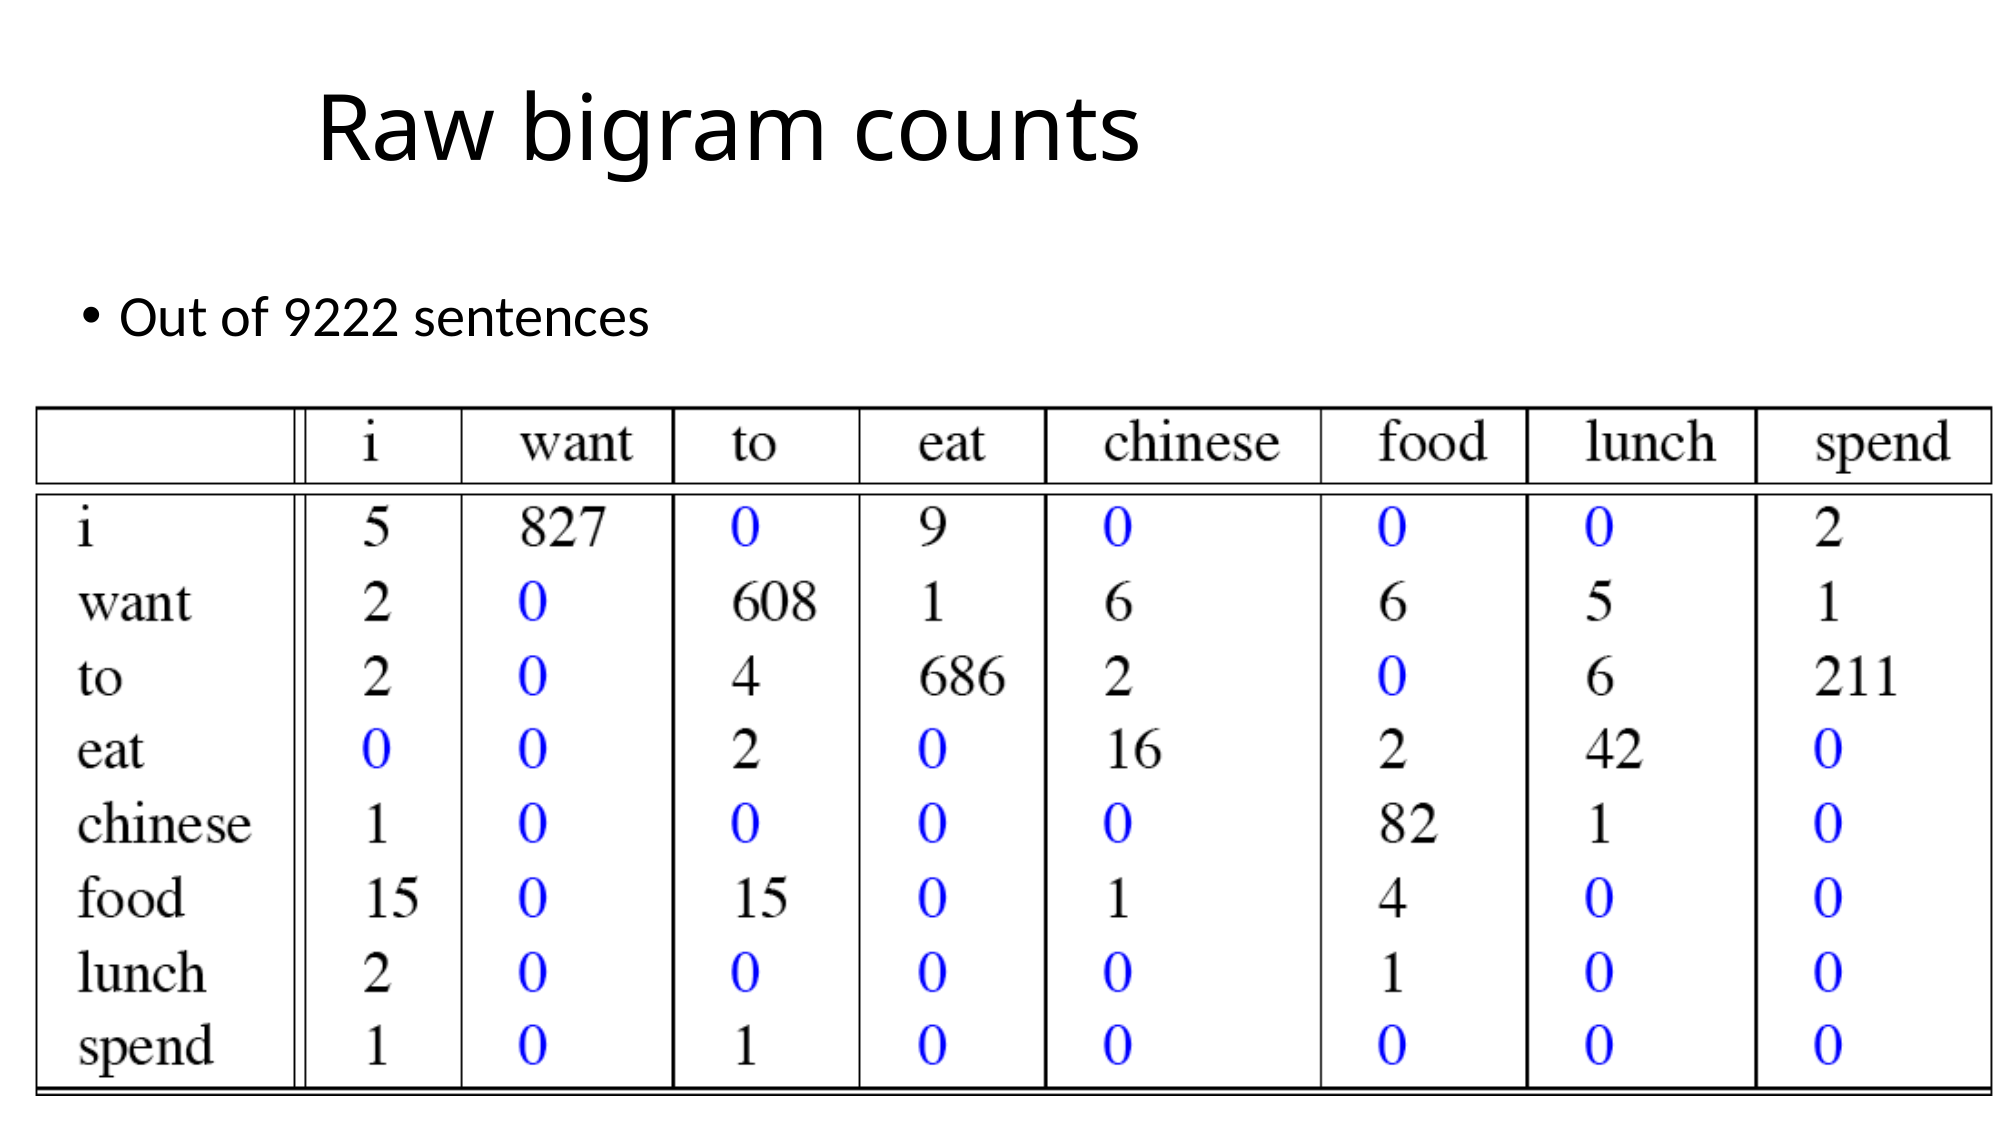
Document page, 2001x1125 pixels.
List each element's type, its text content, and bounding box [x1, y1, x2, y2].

list Out of 9222 sentences [66, 279, 1934, 383]
title Raw bigram counts [300, 50, 1934, 213]
picture [16, 383, 2000, 1096]
